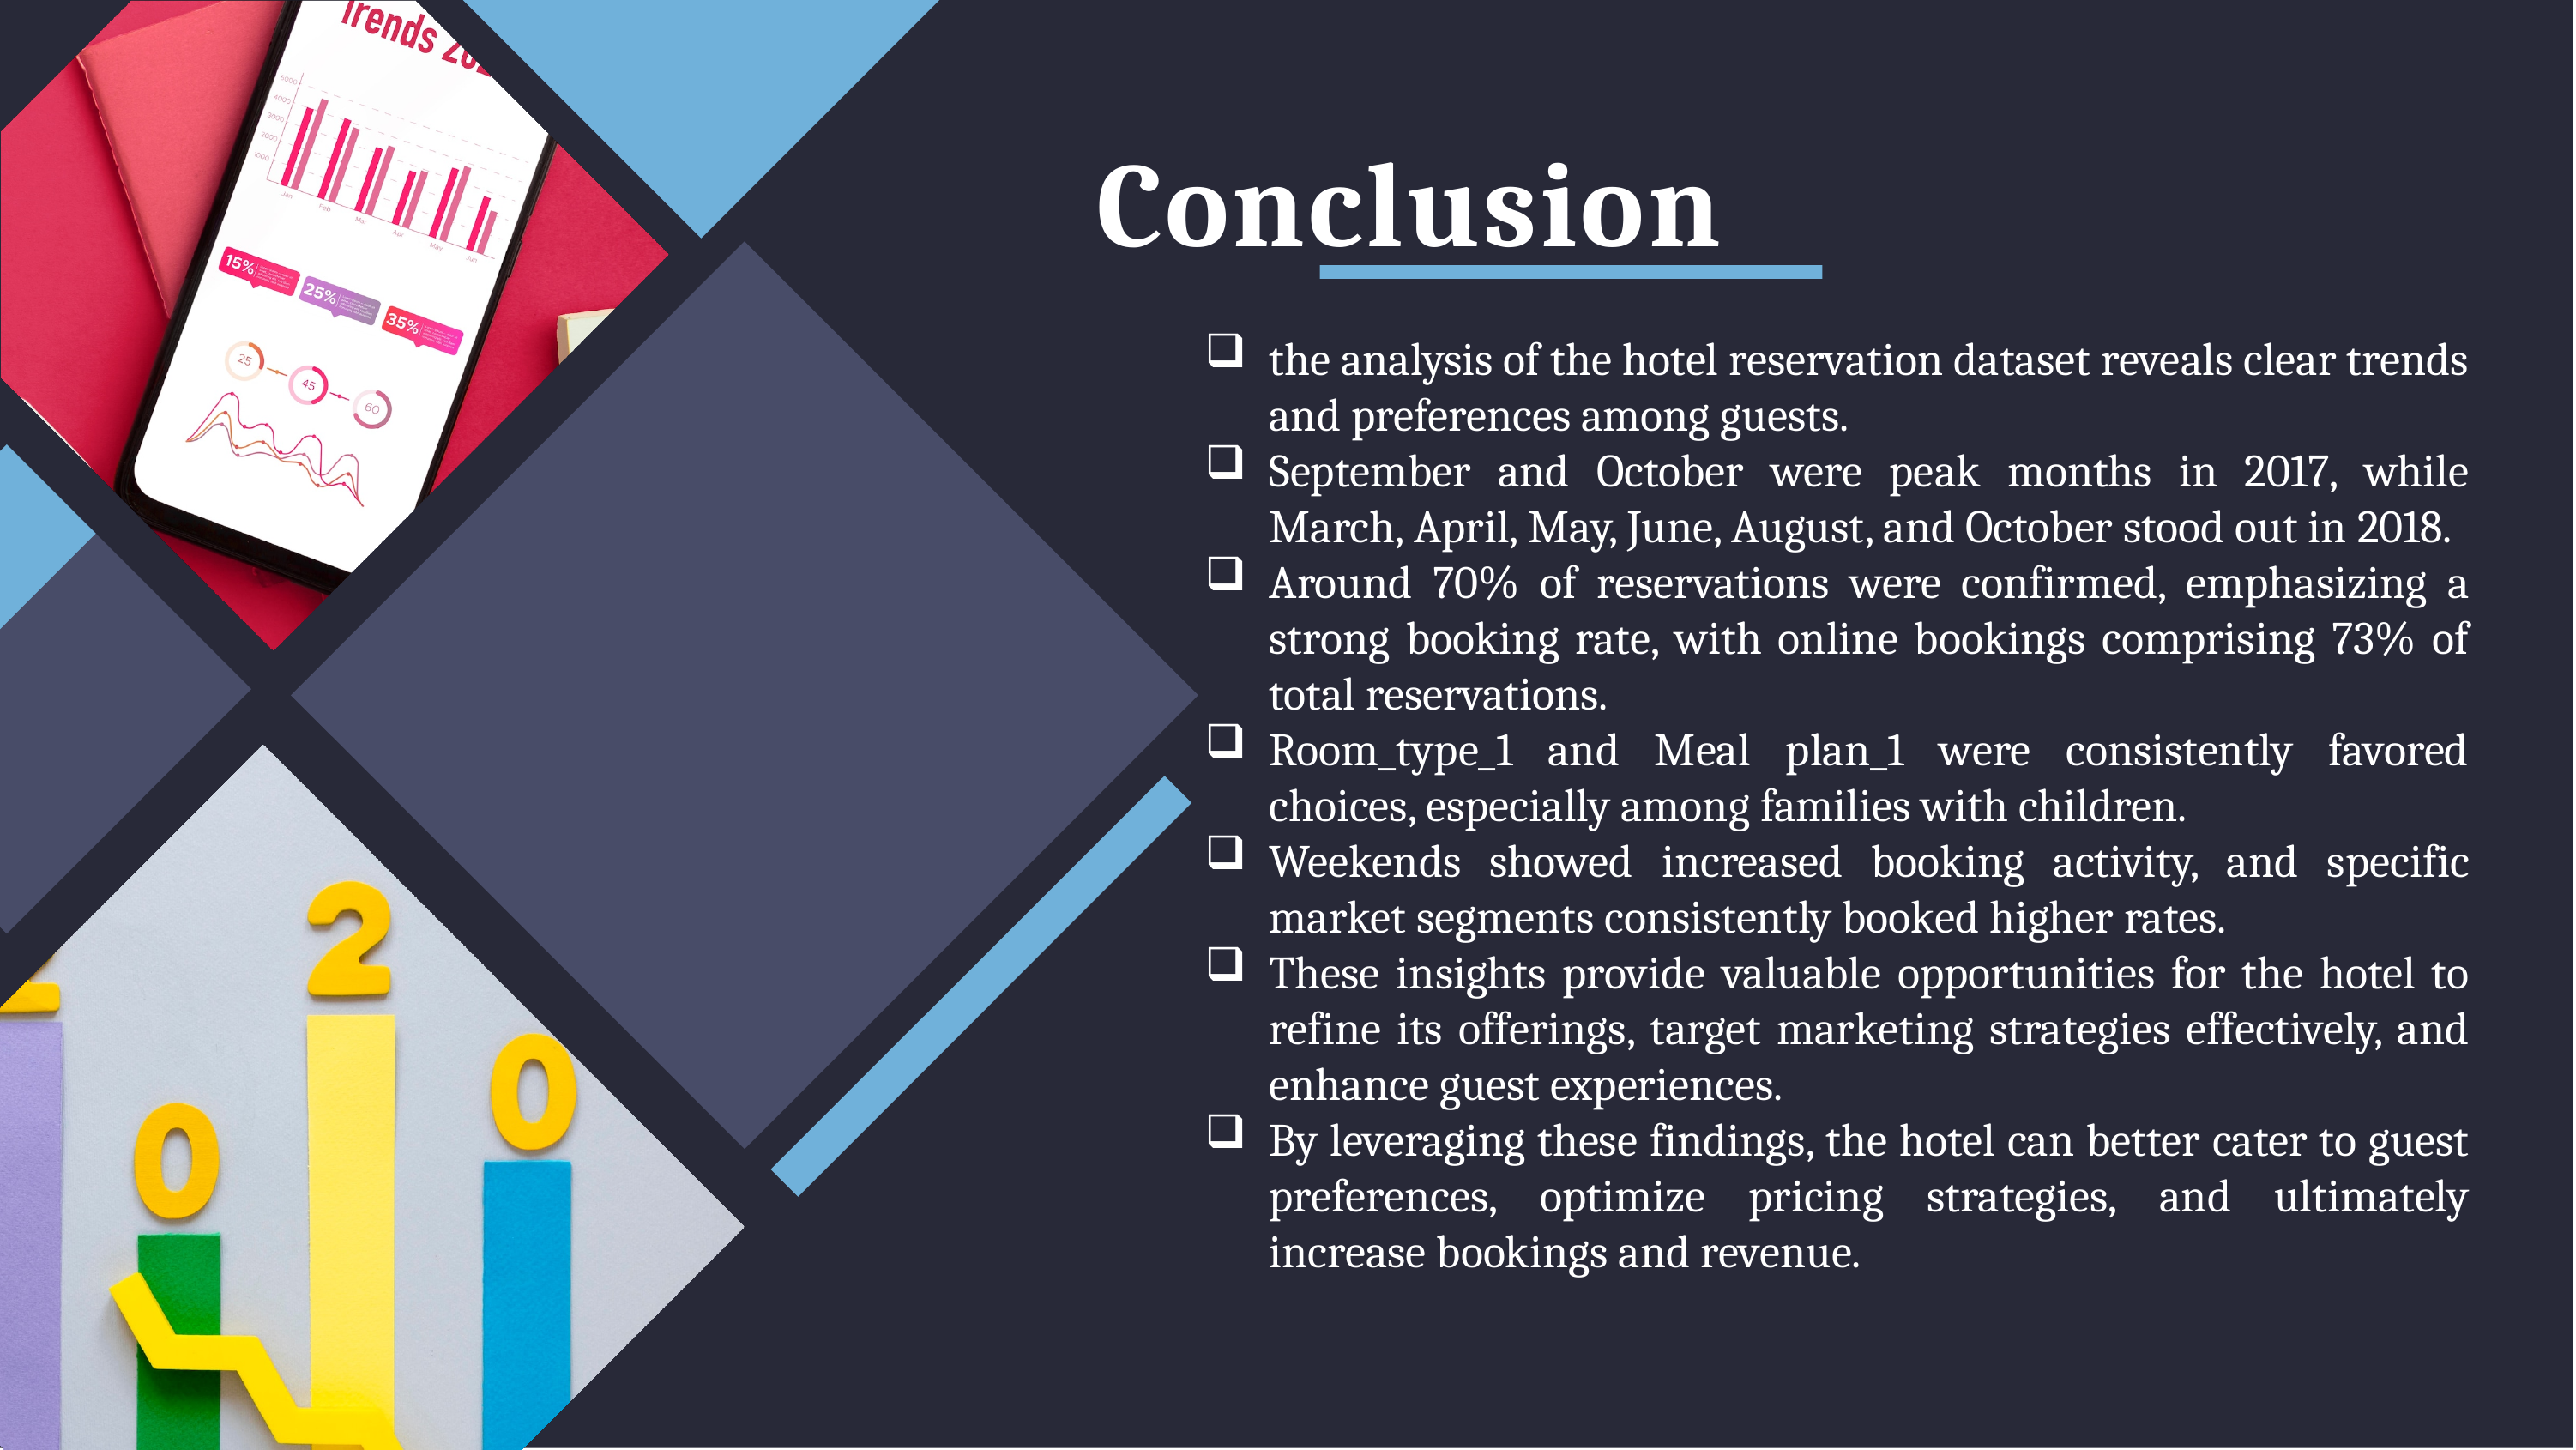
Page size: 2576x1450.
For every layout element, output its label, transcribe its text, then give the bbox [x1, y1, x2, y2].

text_box [1319, 265, 1823, 279]
text_box the analysis of the hotel reservation dataset reveals clear trends and preferences among guests. September and October were peak months in 2017, while March, April, May, June, August, and October stood out in 2018. Around 70% of reservations were confirmed, emphasizing a strong booking rate, with online bookings comprising 73% of total reservations. Room_type_1 and Meal plan_1 were consistently favored choices, especially among families with children. Weekends showed increased booking activity, and specific market segments consistently booked higher rates. These insights provide valuable opportunities for the hotel to refine its offerings, target marketing strategies effectively, and enhance guest experiences. By leveraging these findings, the hotel can better cater to guest preferences, optimize pricing strategies, and ultimately increase bookings and revenue. [1201, 323, 2484, 1284]
title Conclusion [1201, 124, 2242, 323]
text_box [0, 0, 1199, 1450]
